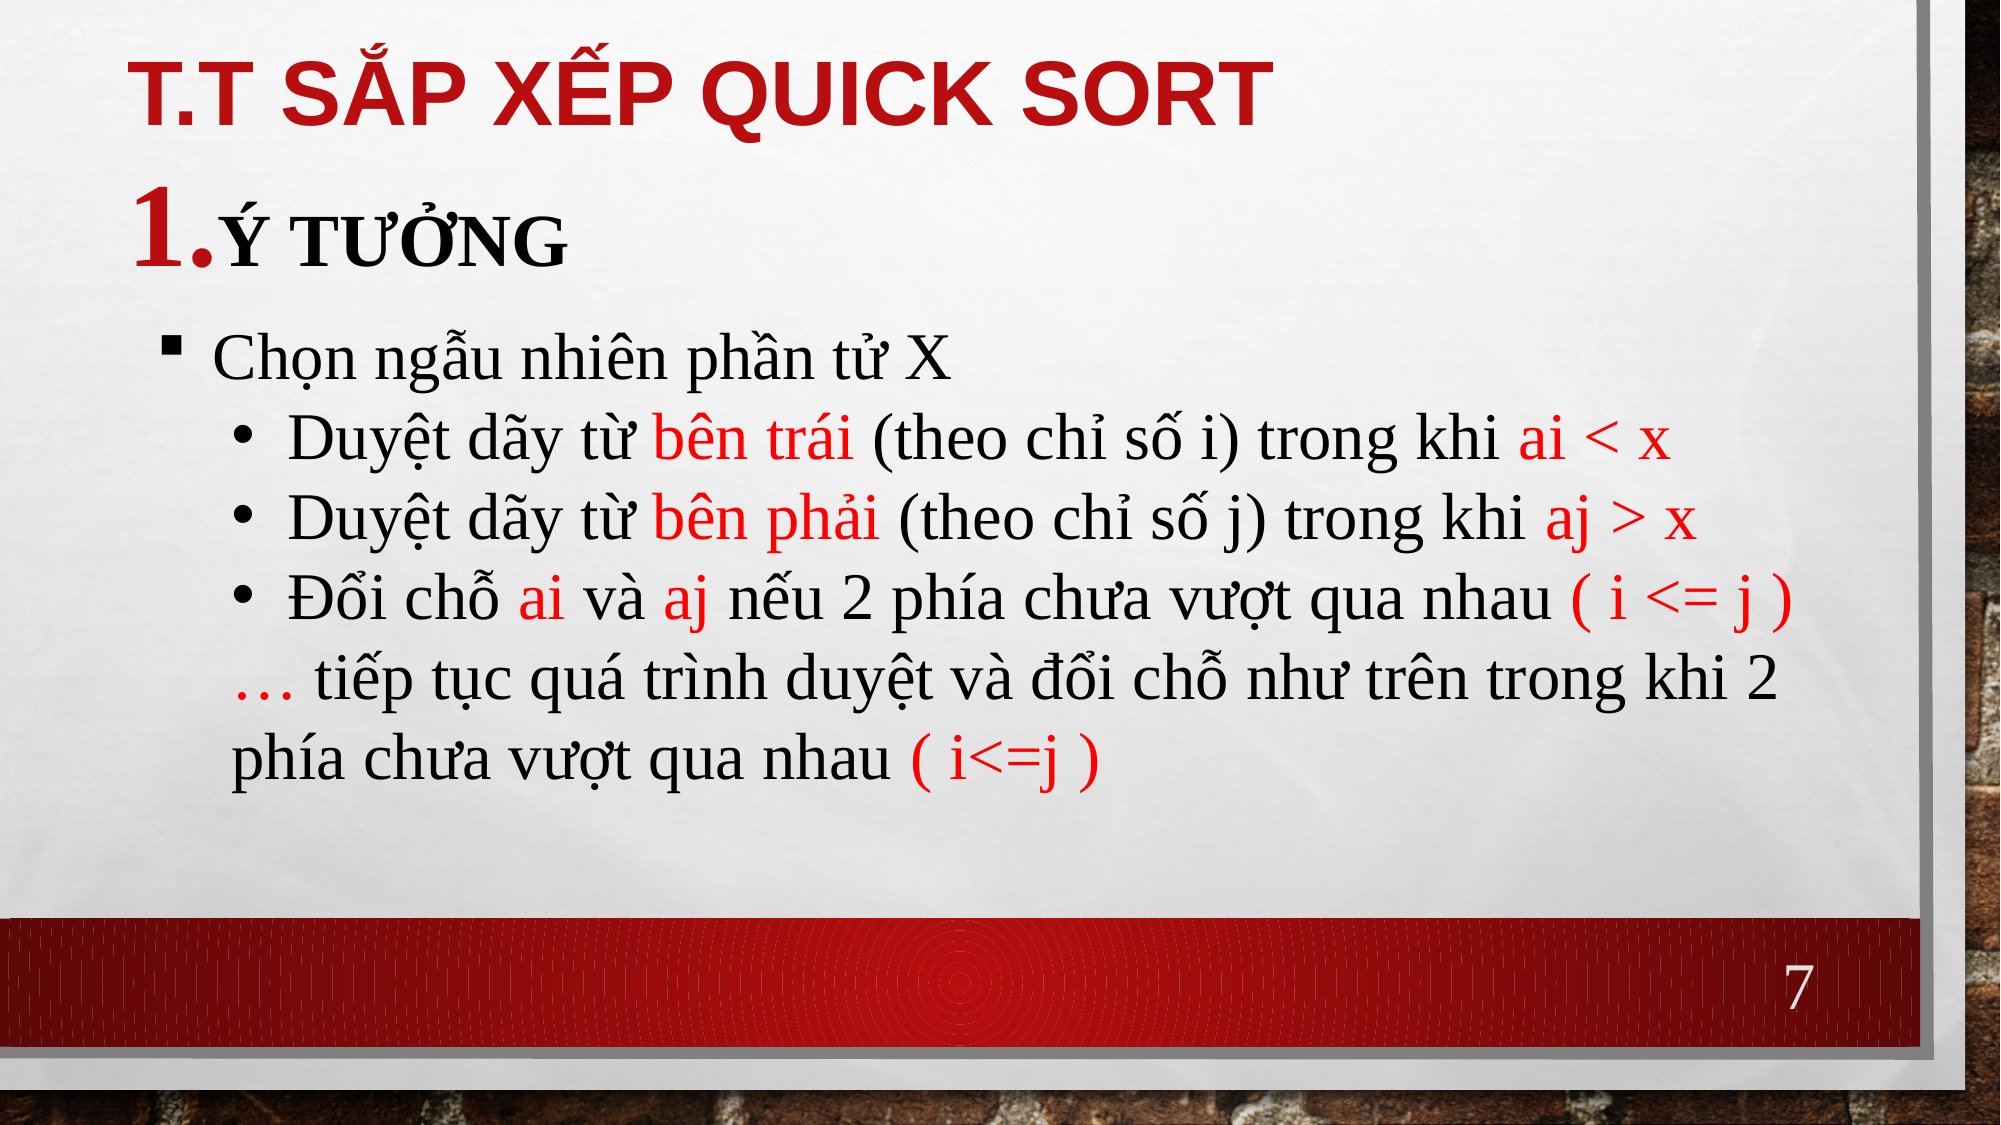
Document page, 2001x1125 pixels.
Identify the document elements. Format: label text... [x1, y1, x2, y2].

picture [0, 0, 2000, 1125]
text_box Chọn ngẫu nhiên phần tử X Duyệt dãy từ bên trái (theo chỉ số i) trong khi ai < x Duyệt dãy từ bên phải (theo chỉ số j) trong khi aj > x Đổi chỗ ai và aj nếu 2 phía chưa vượt qua nhau ( i <= j ) … tiếp tục quá trình duyệt và đổi chỗ như trên trong khi 2 phía chưa vượt qua nhau ( i<=j ) [141, 305, 1818, 861]
slide_number 7 [1725, 941, 1874, 1024]
title T.t sắp xếp quick sort [112, 25, 1814, 165]
list Ý tưởng [112, 165, 1818, 266]
